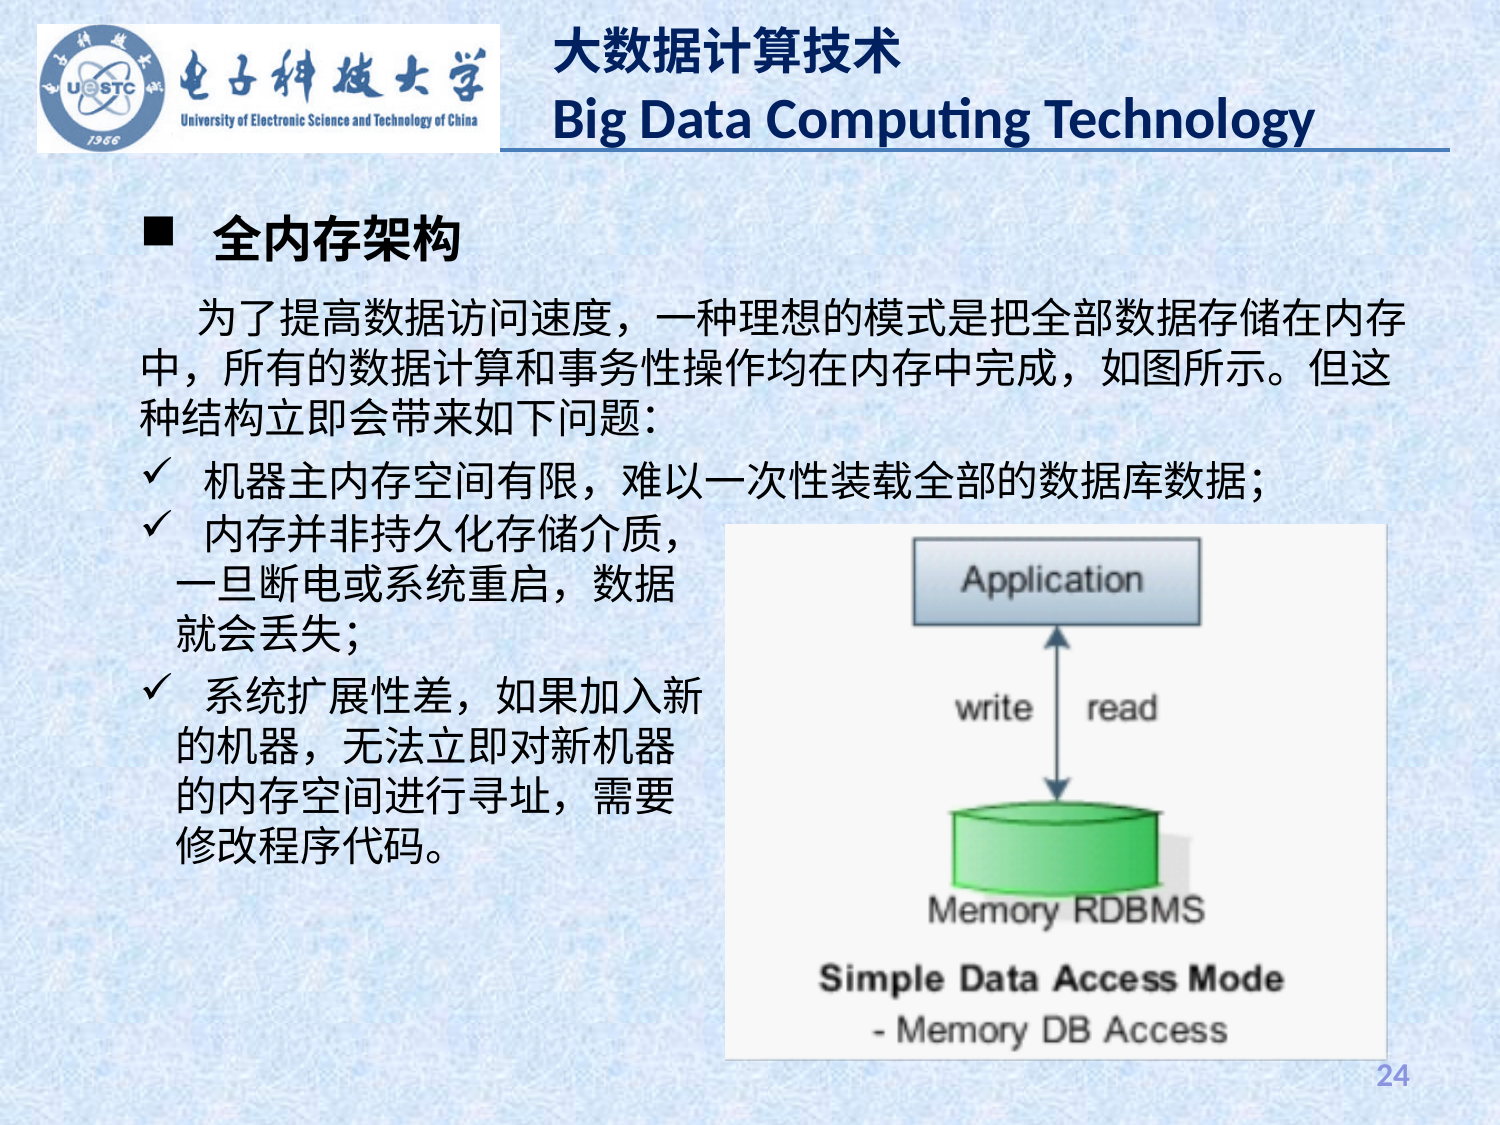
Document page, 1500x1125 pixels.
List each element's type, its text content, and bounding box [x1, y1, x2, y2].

text_box 全内存架构 为了提高数据访问速度，一种理想的模式是把全部数据存储在内存中，所有的数据计算和事务性操作均在内存中完成，如图所示。但这种结构立即会带来如下问题： 机器主内存空间有限，难以一次性装载全部的数据库数据； [125, 199, 1425, 563]
text_box 大数据计算技术 Big Data Computing Technology [537, 12, 1450, 149]
slide_number 24 [1074, 1042, 1425, 1103]
picture [0, 0, 1500, 1125]
text_box 内存并非持久化存储介质，一旦断电或系统重启，数据就会丢失； 系统扩展性差，如果加入新的机器，无法立即对新机器的内存空间进行寻址，需要修改程序代码。 [124, 500, 725, 878]
